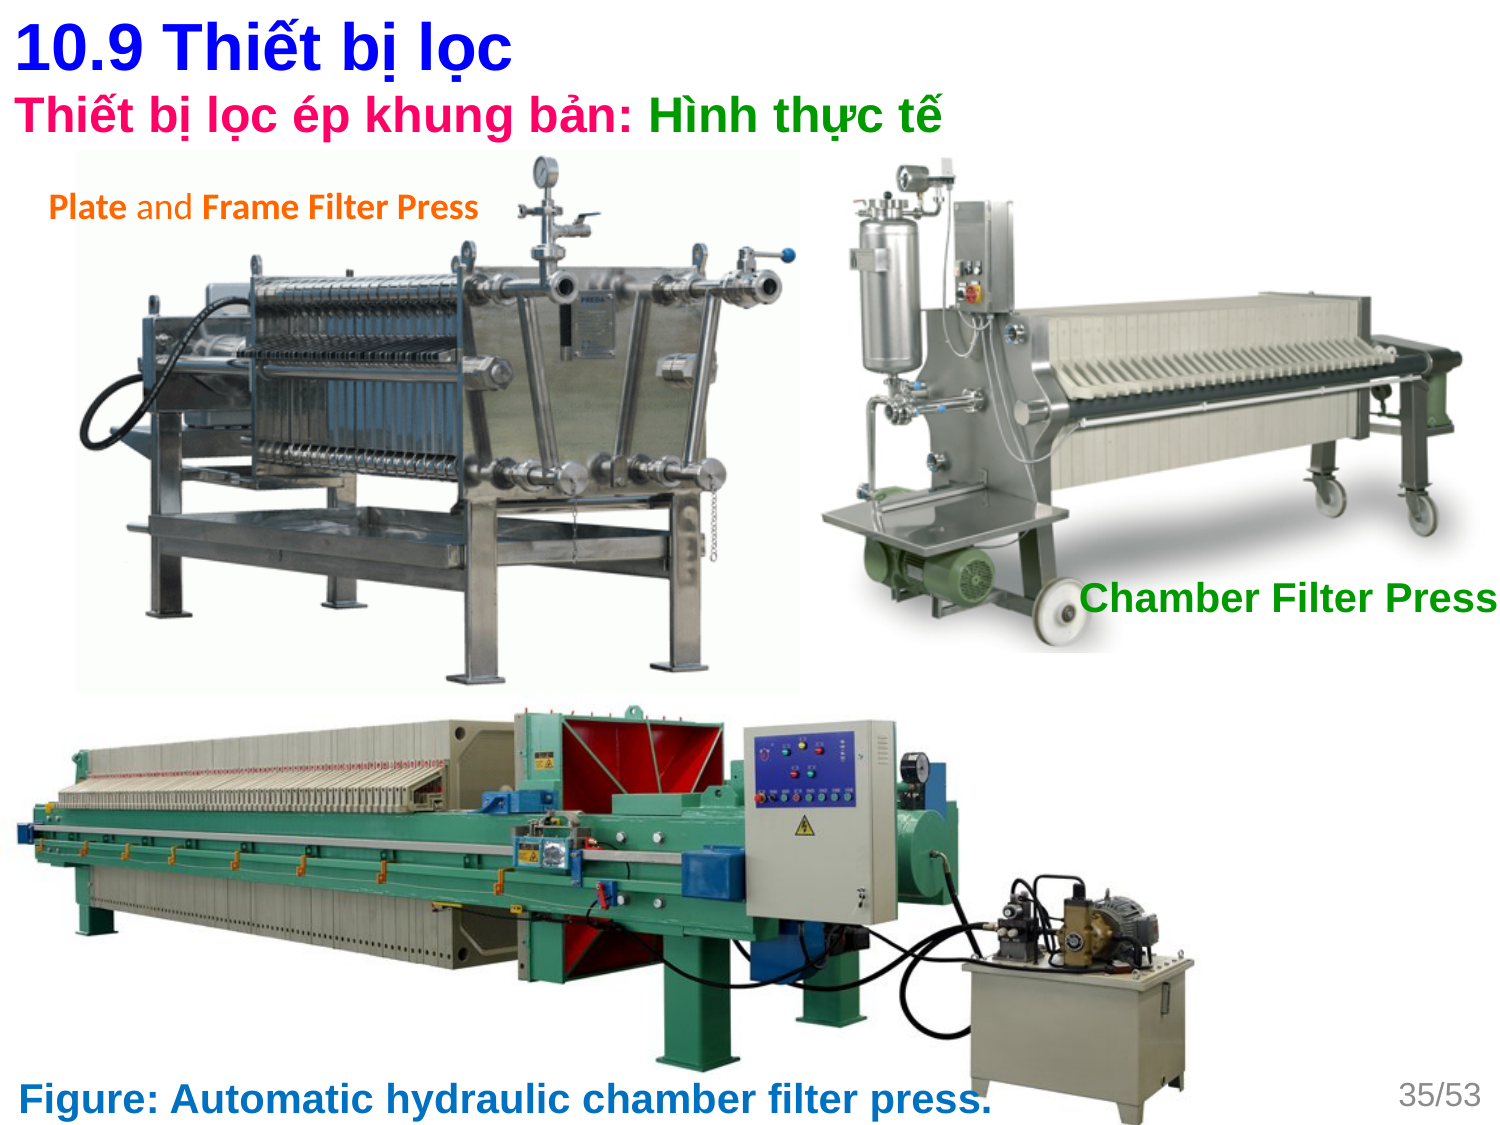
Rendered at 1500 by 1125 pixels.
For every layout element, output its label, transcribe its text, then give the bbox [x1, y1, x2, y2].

slide_number 35/53 [1218, 1063, 1497, 1124]
text_box 10.9 Thiết bị lọc [0, 0, 1500, 74]
picture [0, 150, 1500, 1125]
text_box Thiết bị lọc ép khung bản: Hình thực tế [0, 74, 1500, 150]
text_box Plate and Frame Filter Press [33, 174, 70, 235]
